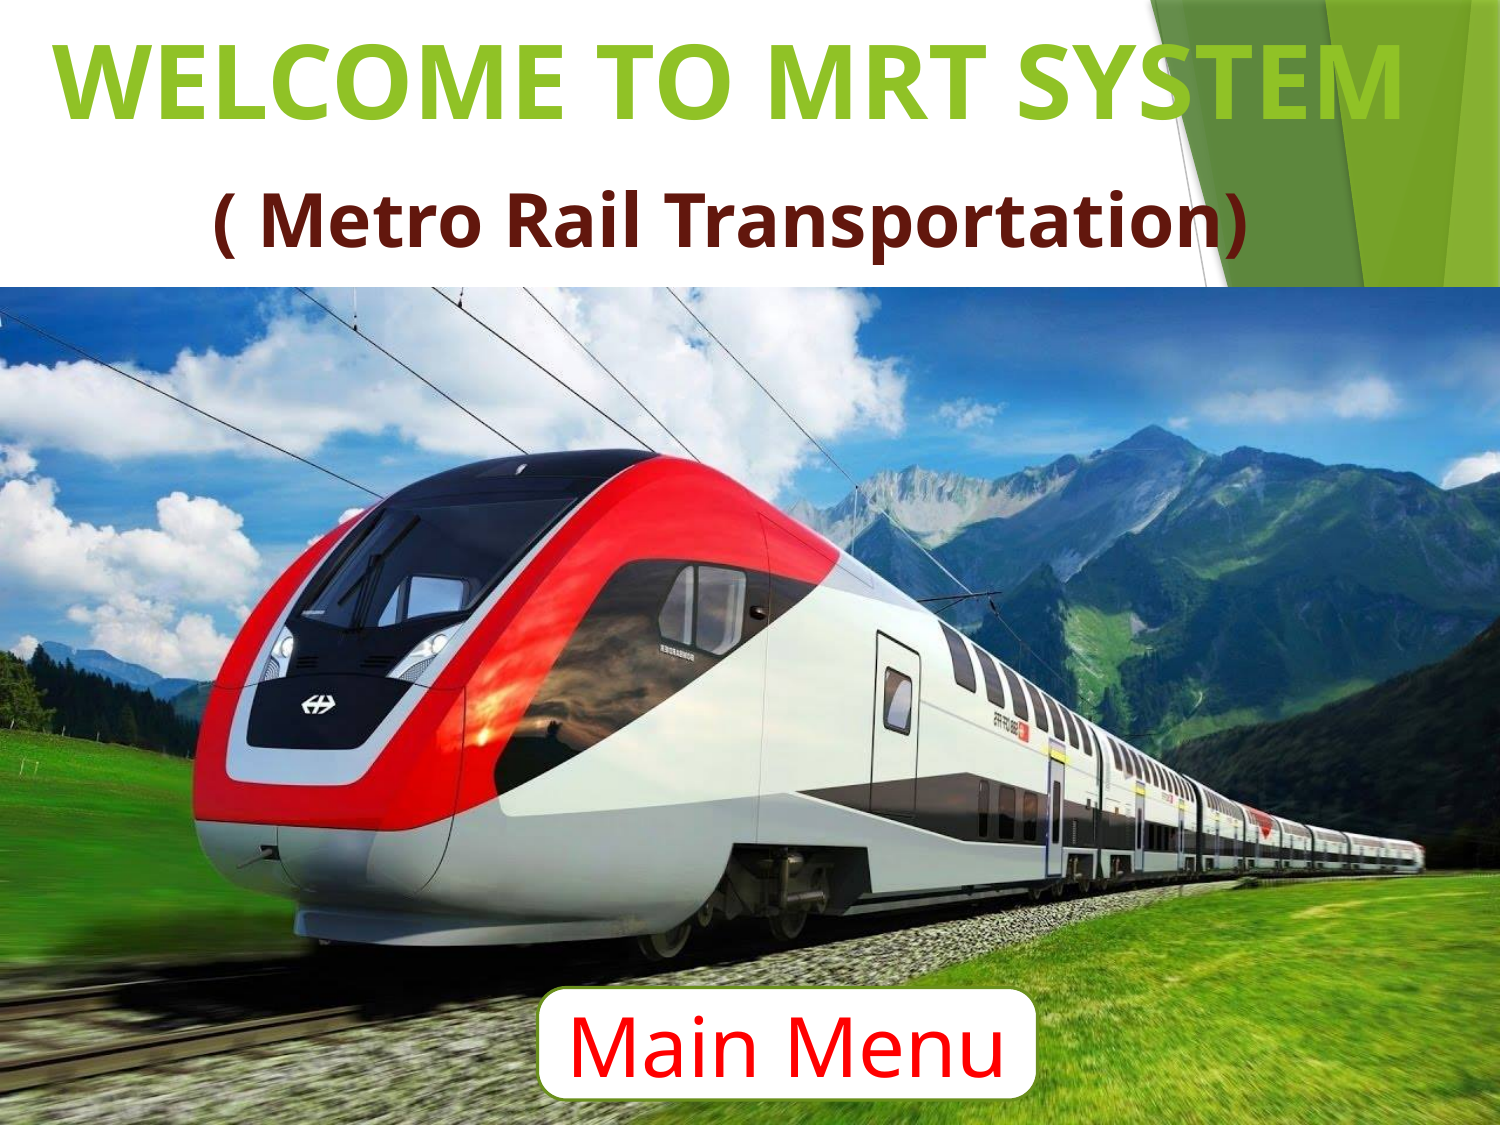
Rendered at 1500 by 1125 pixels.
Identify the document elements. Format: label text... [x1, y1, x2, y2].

picture [0, 286, 1500, 1125]
text_box ( Metro Rail Transportation) [49, 199, 1413, 263]
text_box Welcome to MRT system [49, 0, 1413, 150]
